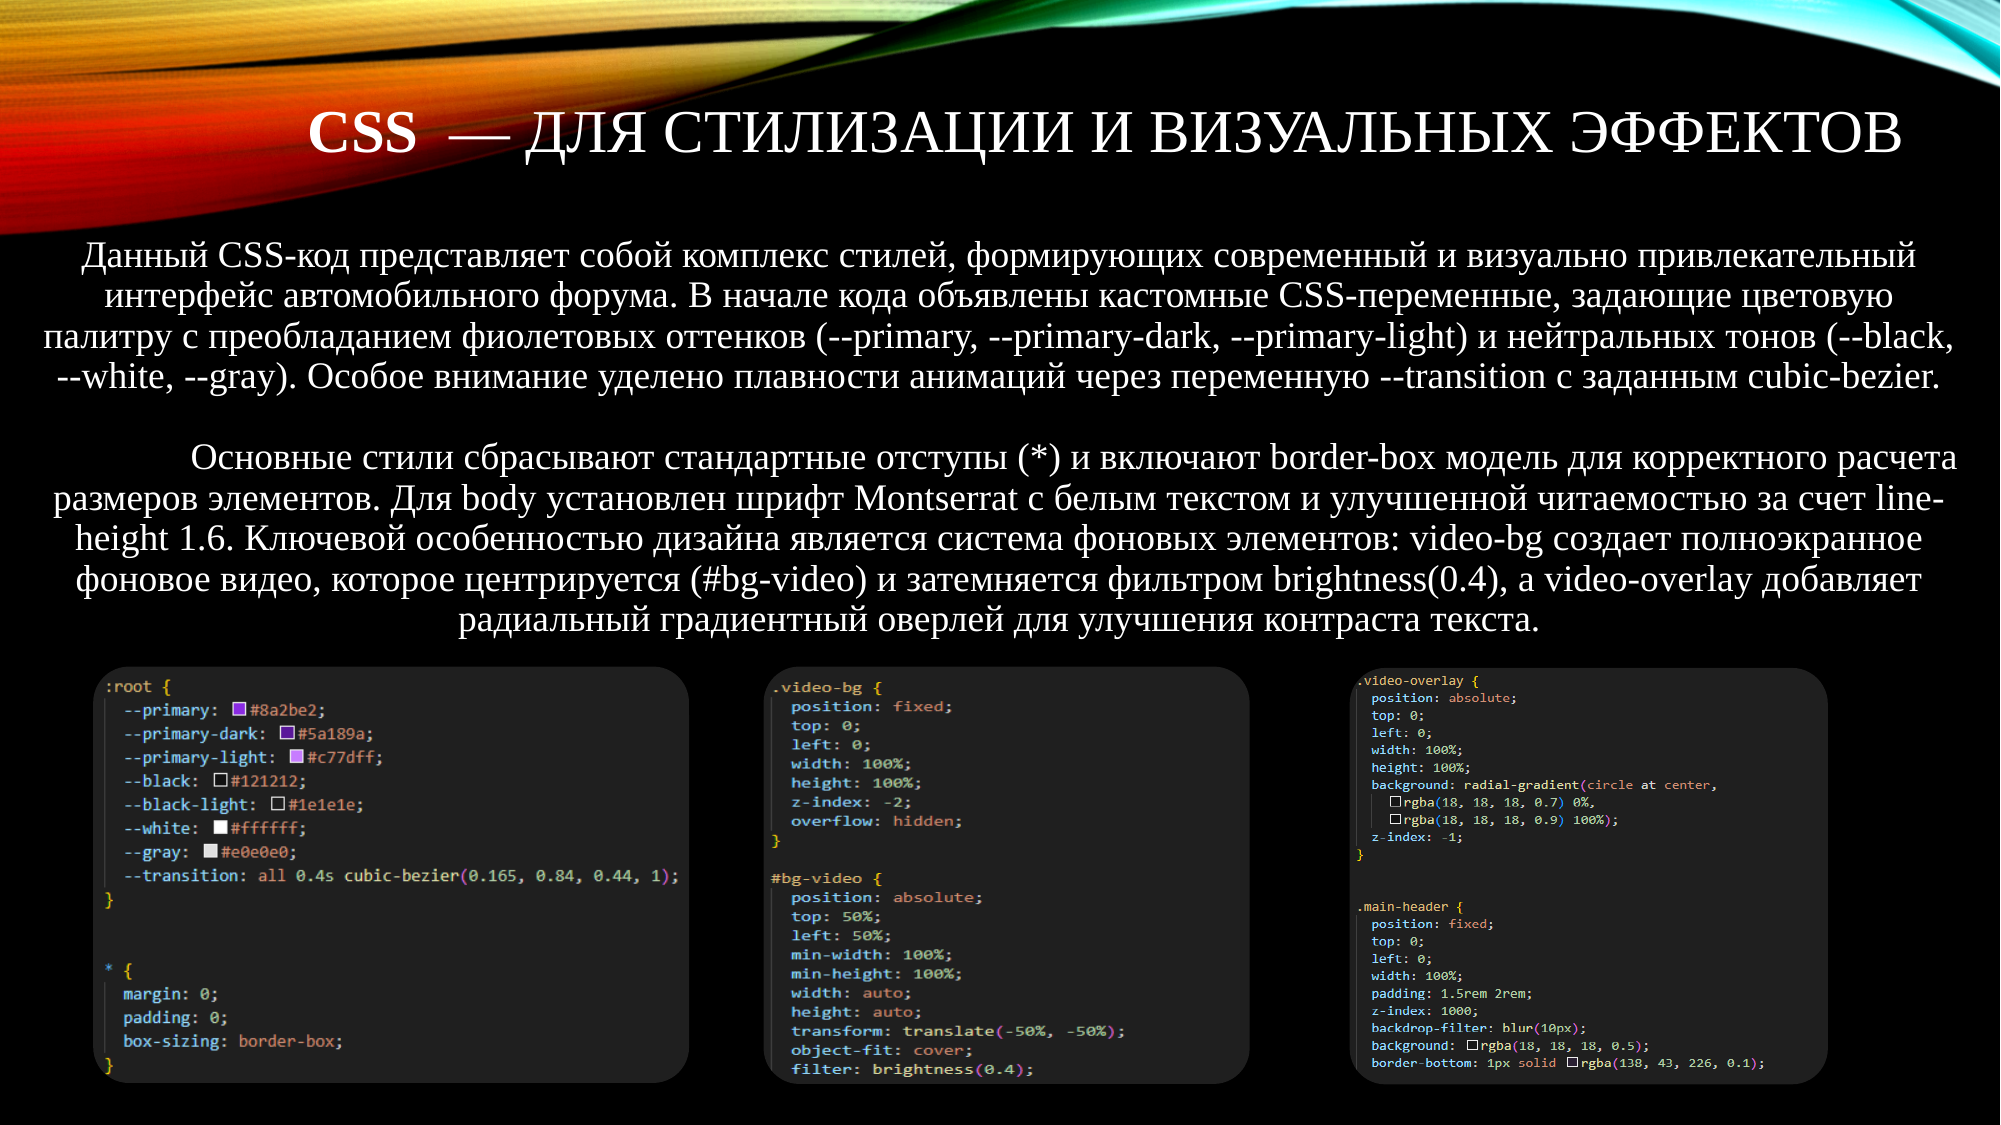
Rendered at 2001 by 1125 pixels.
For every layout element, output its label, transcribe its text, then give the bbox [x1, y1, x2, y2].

title CSS — для стилизации и визуальных эффектов [285, 89, 1920, 227]
picture [1349, 667, 1829, 1085]
list Данный CSS-код представляет собой комплекс стилей, формирующих современный и визуально привлекательный интерфейс автомобильного форума. В начале кода объявлены кастомные CSS-переменные, задающие цветовую палитру с преобладанием фиолетовых оттенков (--primary, --primary-dark, --primary-light) и нейтральных тонов (--black, --white, --gray). Особое внимание уделено плавности анимаций через переменную --transition с заданным cubic-bezier. Основные стили сбрасывают стандартные отступы (*) и включают border-box модель для корректного расчета размеров элементов. Для body установлен шрифт Montserrat с белым текстом и улучшенной читаемостью за счет line-height 1.6. Ключевой особенностью дизайна является система фоновых элементов: video-bg создает полноэкранное фоновое видео, которое центрируется (#bg-video) и затемняется фильтром brightness(0.4), а video-overlay добавляет радиальный градиентный оверлей для улучшения контраста текста. [21, 227, 1979, 687]
picture [763, 666, 1250, 1085]
picture [92, 666, 690, 1084]
picture [0, 0, 2000, 237]
